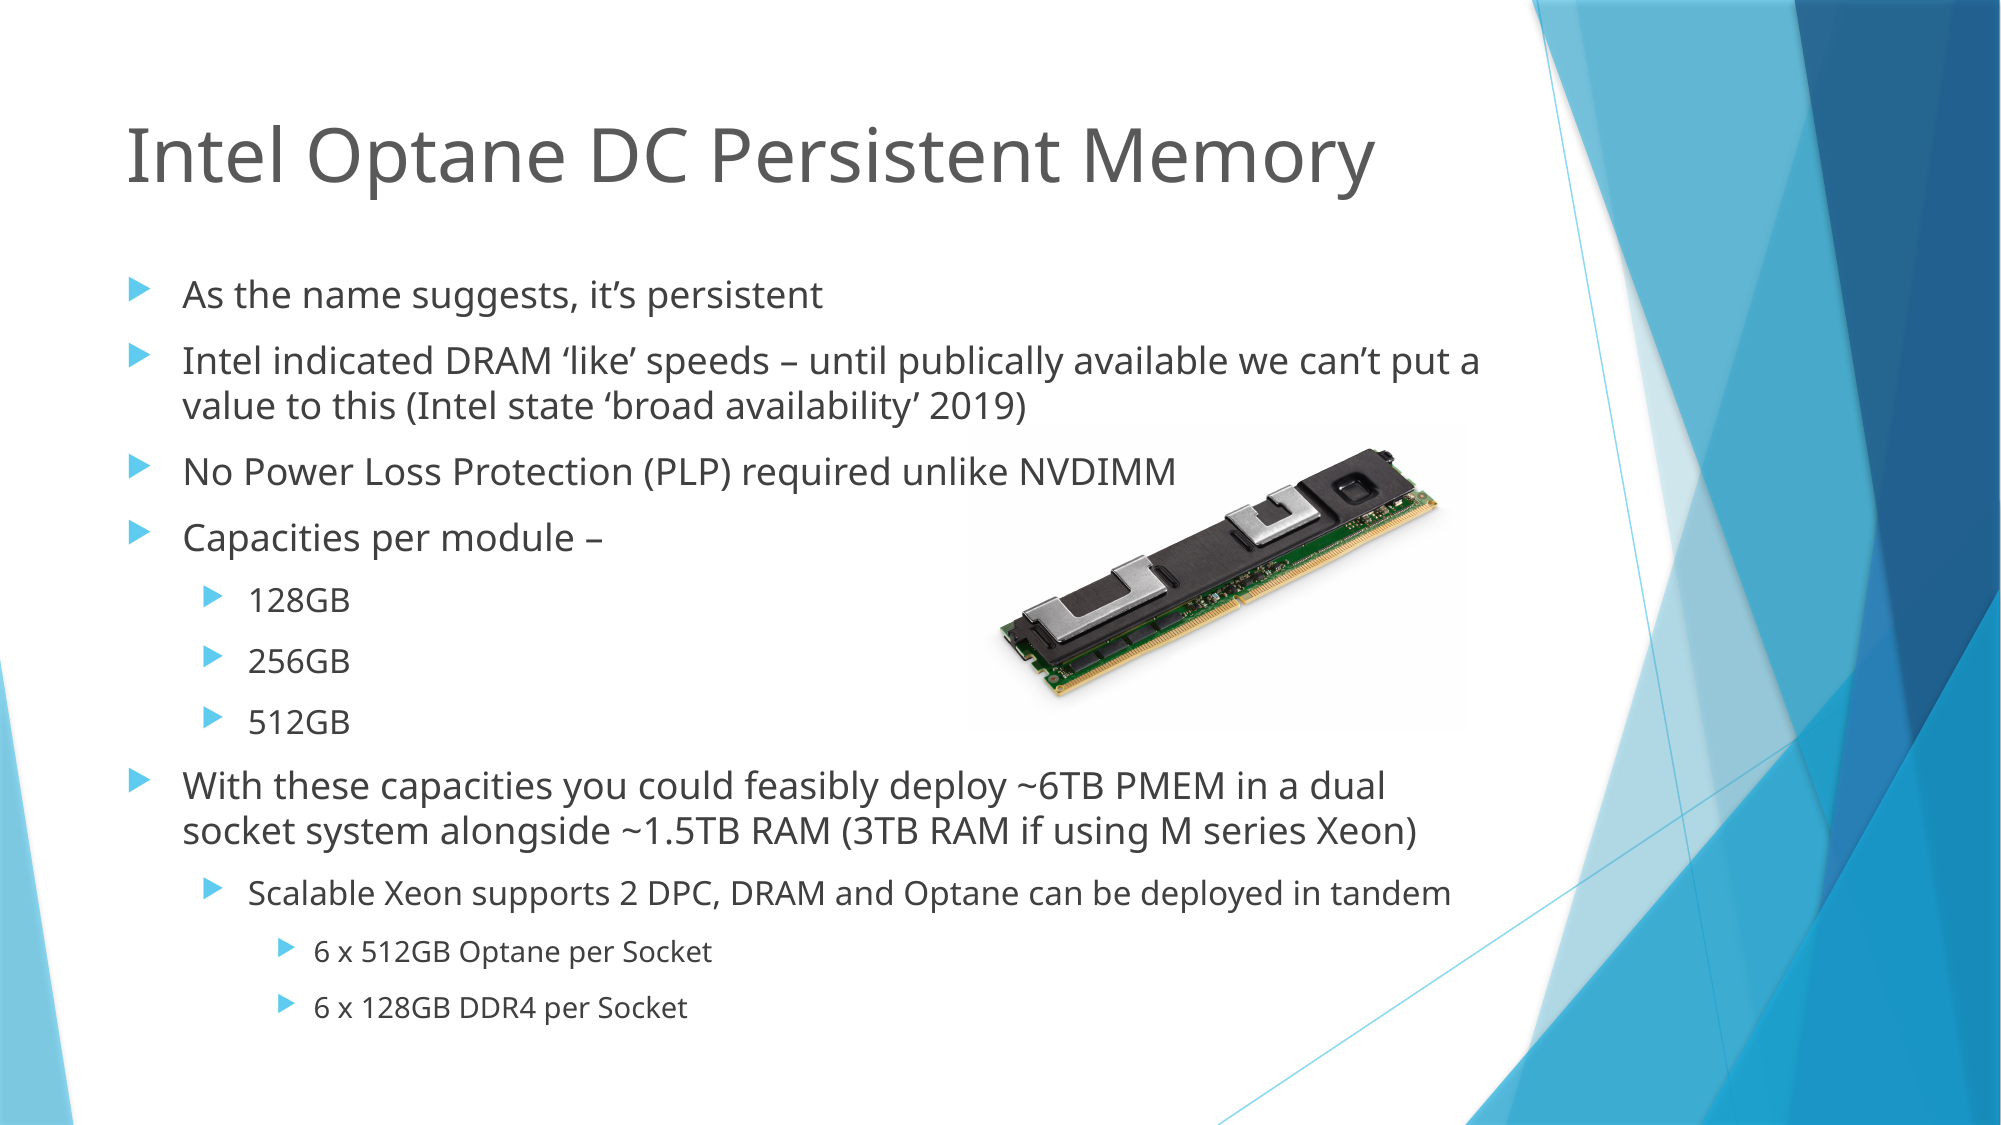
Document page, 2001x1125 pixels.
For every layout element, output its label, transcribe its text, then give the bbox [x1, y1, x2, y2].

list As the name suggests, it’s persistent Intel indicated DRAM ‘like’ speeds – until publically available we can’t put a value to this (Intel state ‘broad availability’ 2019) No Power Loss Protection (PLP) required unlike NVDIMM Capacities per module – 128GB 256GB 512GB With these capacities you could feasibly deploy ~6TB PMEM in a dual socket system alongside ~1.5TB RAM (3TB RAM if using M series Xeon) Scalable Xeon supports 2 DPC, DRAM and Optane can be deployed in tandem 6 x 512GB Optane per Socket 6 x 128GB DDR4 per Socket [111, 263, 1522, 1063]
title Intel Optane DC Persistent Memory [111, 99, 1522, 263]
picture [968, 421, 1470, 732]
